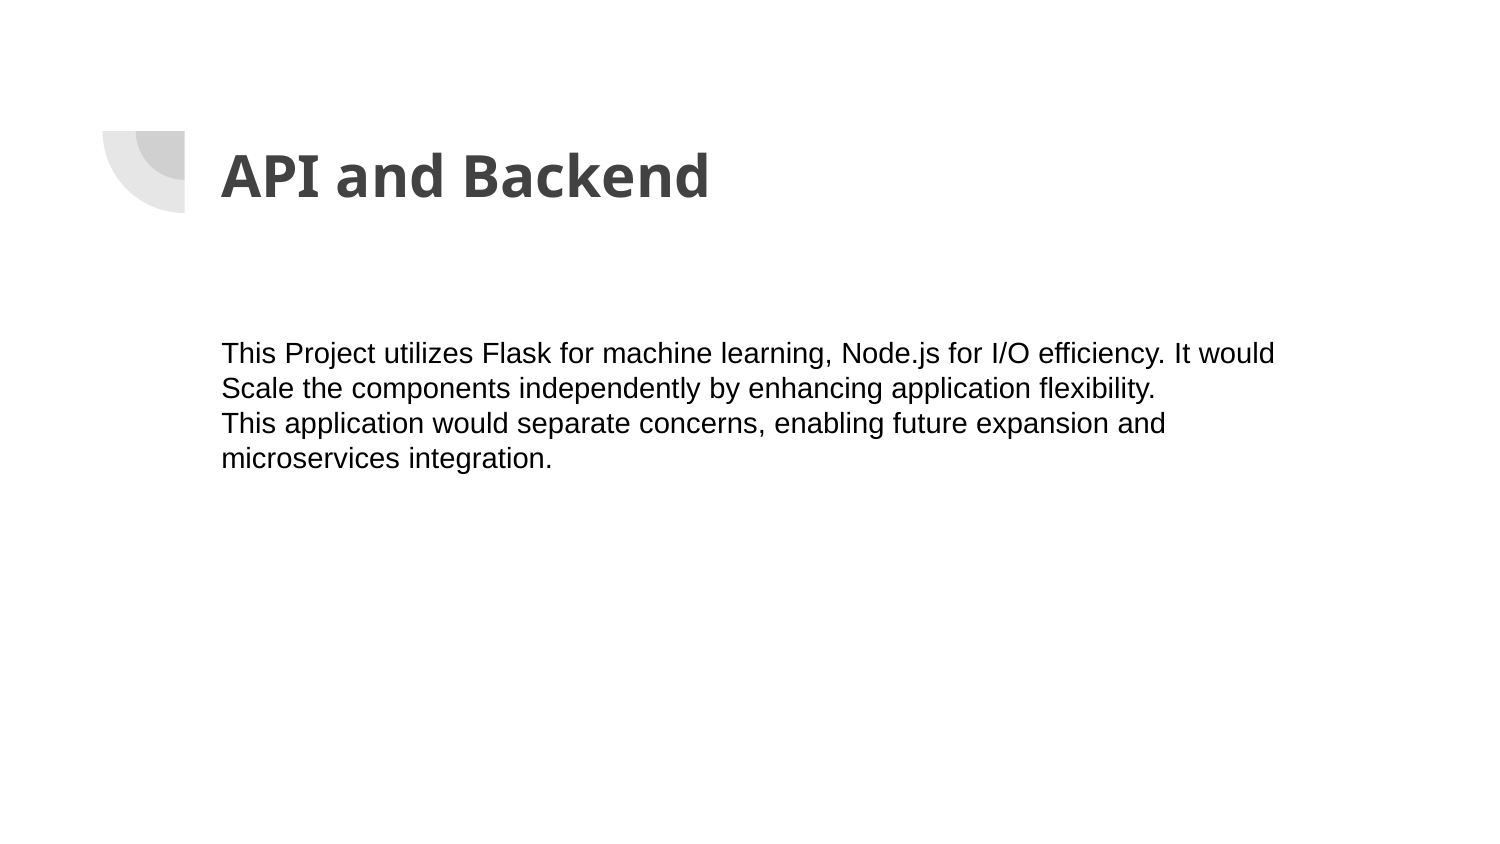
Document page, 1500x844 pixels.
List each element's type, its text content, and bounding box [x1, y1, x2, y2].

title API and Backend [206, 124, 1360, 289]
list This Project utilizes Flask for machine learning, Node.js for I/O efficiency. It would Scale the components independently by enhancing application flexibility. This application would separate concerns, enabling future expansion and microservices integration. [206, 318, 1360, 736]
